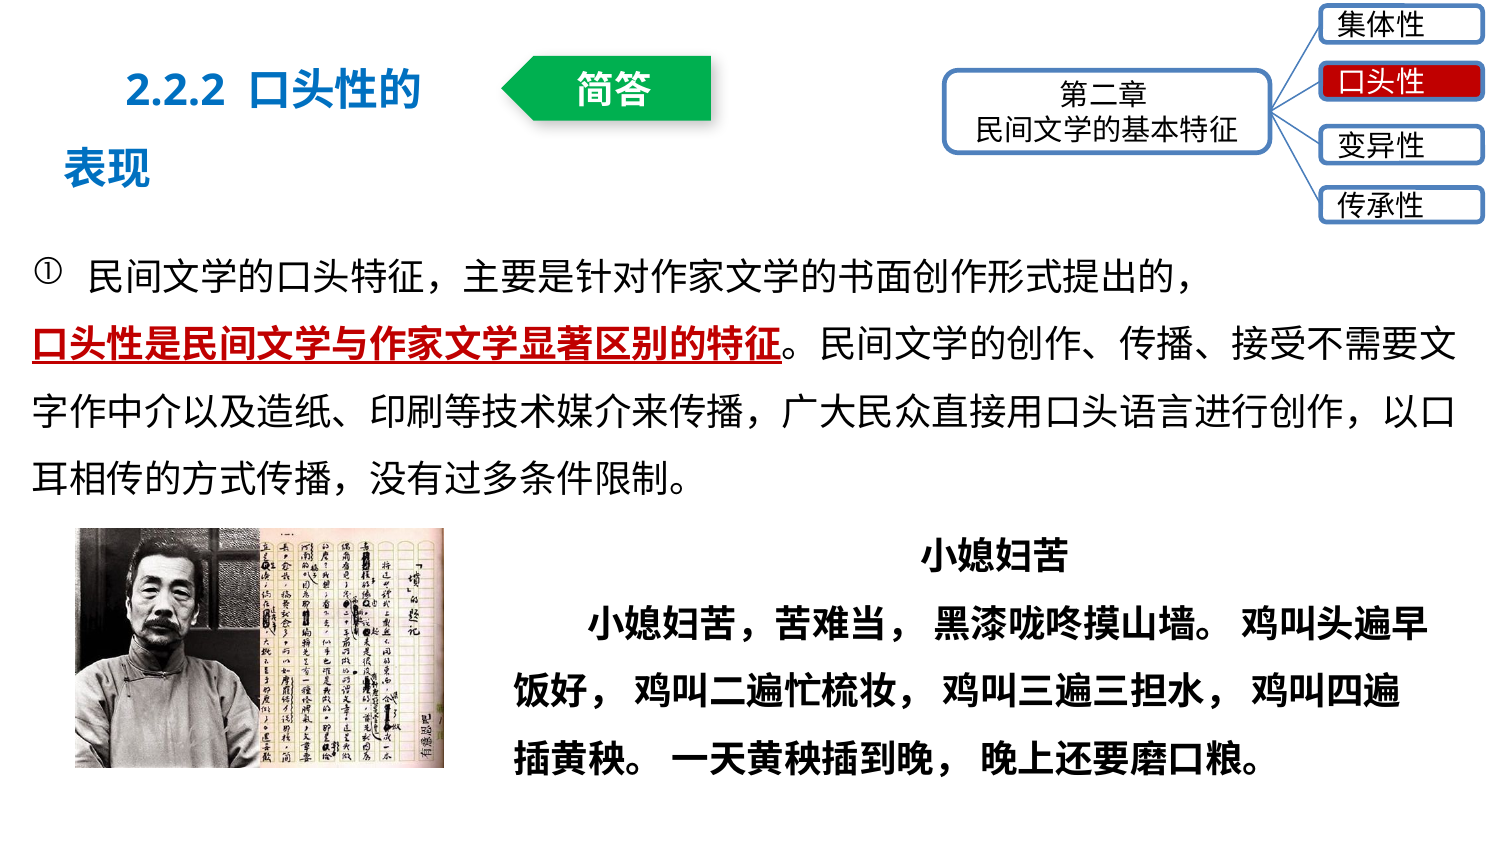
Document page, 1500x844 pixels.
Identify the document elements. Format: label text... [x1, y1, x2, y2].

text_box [944, 5, 1483, 223]
text_box 2.2.2 口头性的表现 [52, 30, 460, 120]
picture [75, 528, 444, 769]
text_box 简答 [498, 53, 714, 123]
text_box 民间文学的口头特征，主要是针对作家文学的书面创作形式提出的， 口头性是民间文学与作家文学显著区别的特征。民间文学的创作、传播、接受不需要文字作中介以及造纸、印刷等技术媒介来传播，广大民众直接用口头语言进行创作，以口耳相传的方式传播，没有过多条件限制。 [20, 224, 1475, 506]
text_box 小媳妇苦 小媳妇苦，苦难当， 黑漆咙咚摸山墙。 鸡叫头遍早饭好， 鸡叫二遍忙梳妆， 鸡叫三遍三担水， 鸡叫四遍插黄秧。 一天黄秧插到晚， 晚上还要磨口粮。 [501, 503, 1441, 786]
